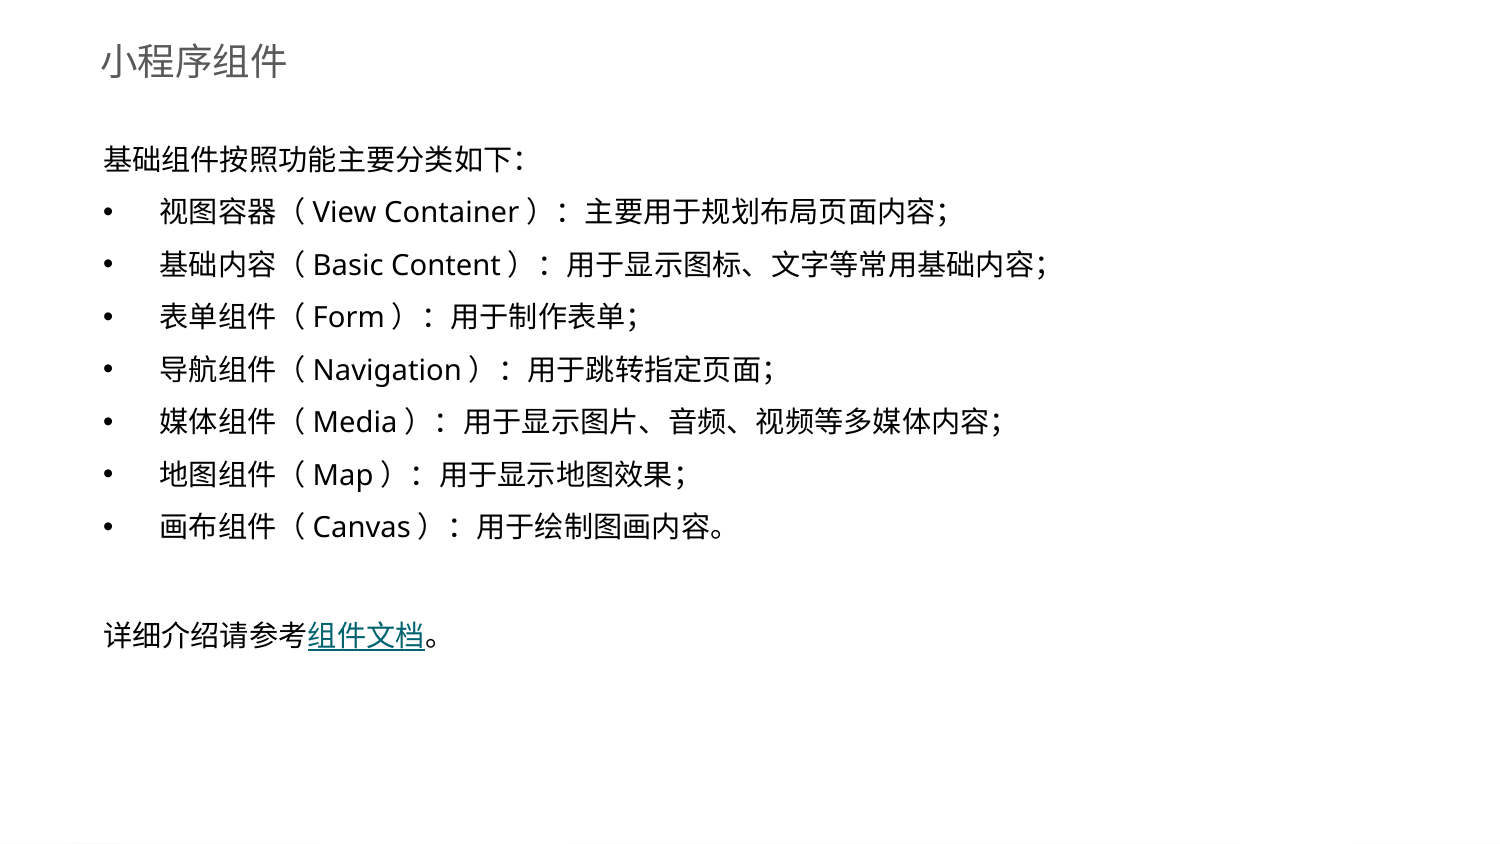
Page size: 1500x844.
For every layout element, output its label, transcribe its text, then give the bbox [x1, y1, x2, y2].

text_box 小程序组件 [100, 28, 1353, 92]
text_box 基础组件按照功能主要分类如下： 视图容器（View Container）：主要用于规划布局页面内容； 基础内容（Basic Content）：用于显示图标、文字等常用基础内容； 表单组件（Form）：用于制作表单； 导航组件（Navigation）：用于跳转指定页面； 媒体组件（Media）：用于显示图片、音频、视频等多媒体内容； 地图组件（Map）：用于显示地图效果； 画布组件（Canvas）：用于绘制图画内容。 详细介绍请参考组件文档。 [88, 116, 1353, 667]
